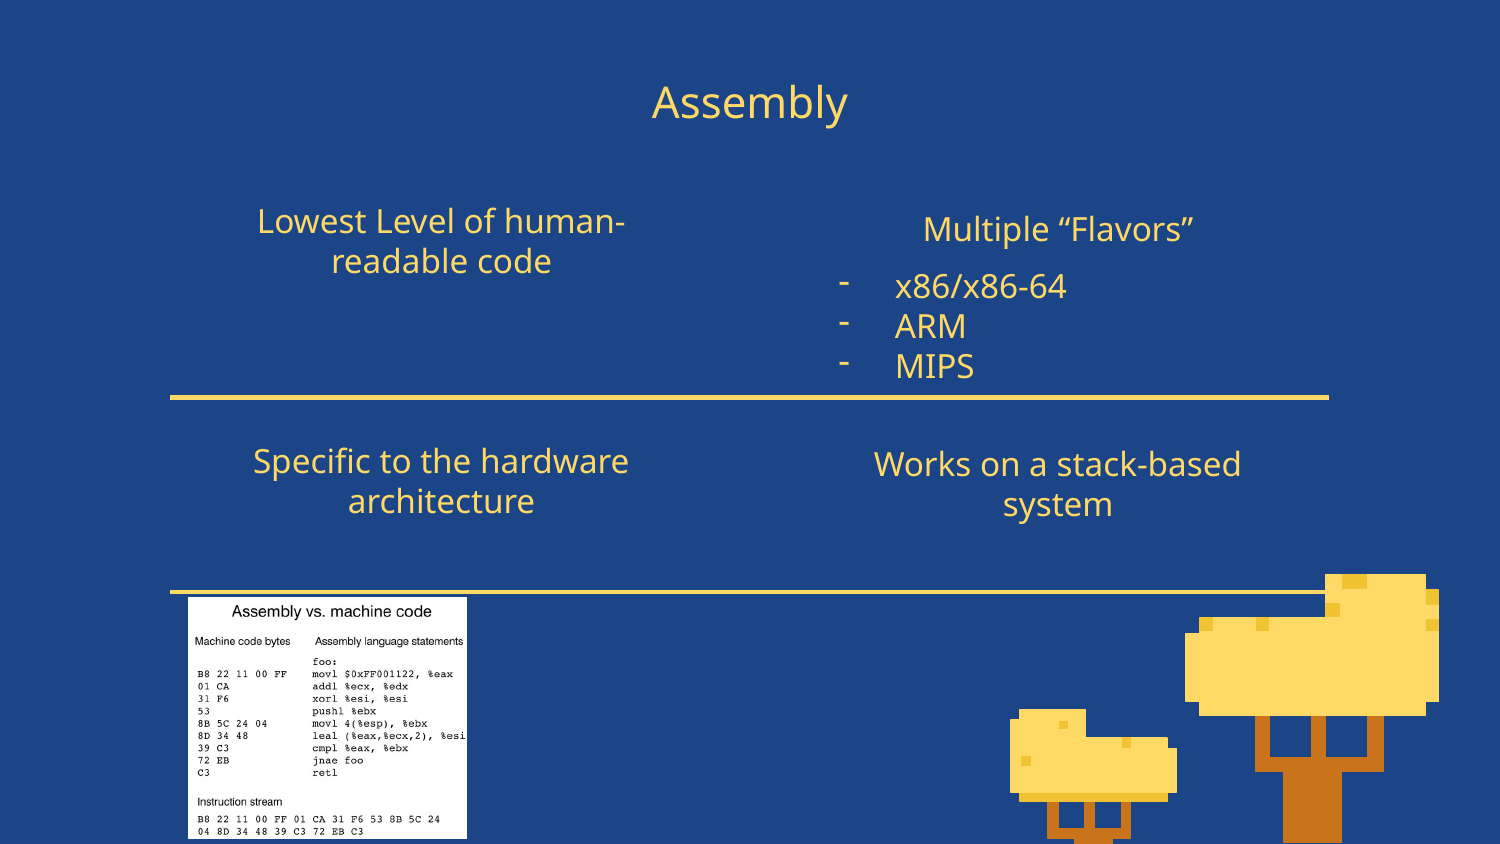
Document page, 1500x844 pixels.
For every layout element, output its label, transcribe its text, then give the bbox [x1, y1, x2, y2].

title Specific to the hardware architecture [188, 471, 696, 536]
title Multiple “Flavors” [804, 198, 1312, 250]
title Assembly [51, 48, 1449, 142]
picture [188, 597, 467, 839]
title Lowest Level of human-readable code [188, 230, 696, 295]
subtitle x86/x86-64 ARM MIPS [804, 250, 1312, 315]
title Works on a stack-based system [804, 474, 1312, 539]
